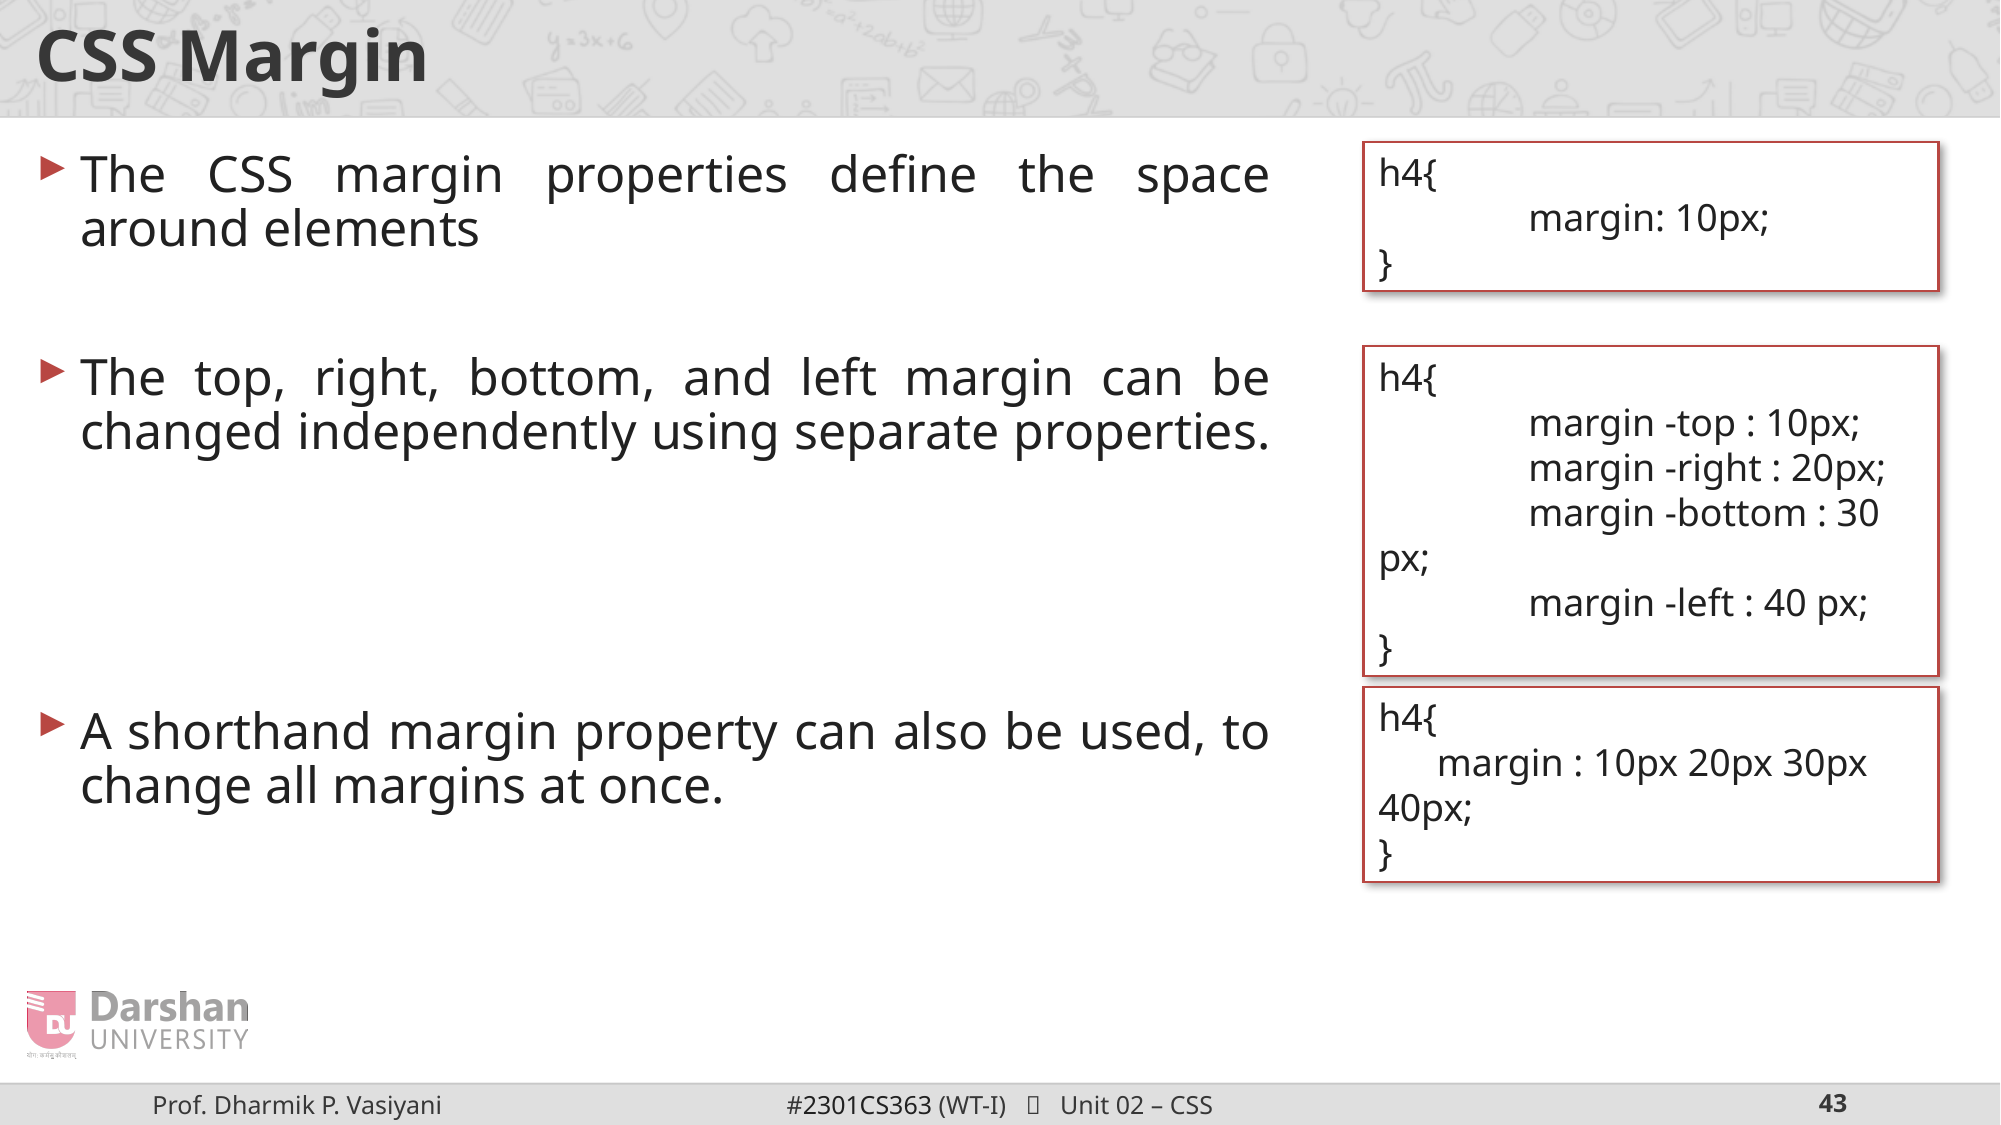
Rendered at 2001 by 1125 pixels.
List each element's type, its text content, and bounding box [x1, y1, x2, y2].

text_box h4{ margin: 10px; } [1362, 141, 1940, 292]
list The CSS margin properties define the space around elements The top, right, bottom, and left margin can be changed independently using separate properties. A shorthand margin property can also be used, to change all margins at once. [21, 141, 1287, 1059]
text_box h4{ margin -top : 10px; margin -right : 20px; margin -bottom : 30 px; margin -left : 40 px; } [1362, 345, 1940, 677]
text_box h4{ margin : 10px 20px 30px 40px; } [1362, 686, 1940, 883]
title CSS Margin [0, 0, 2000, 117]
